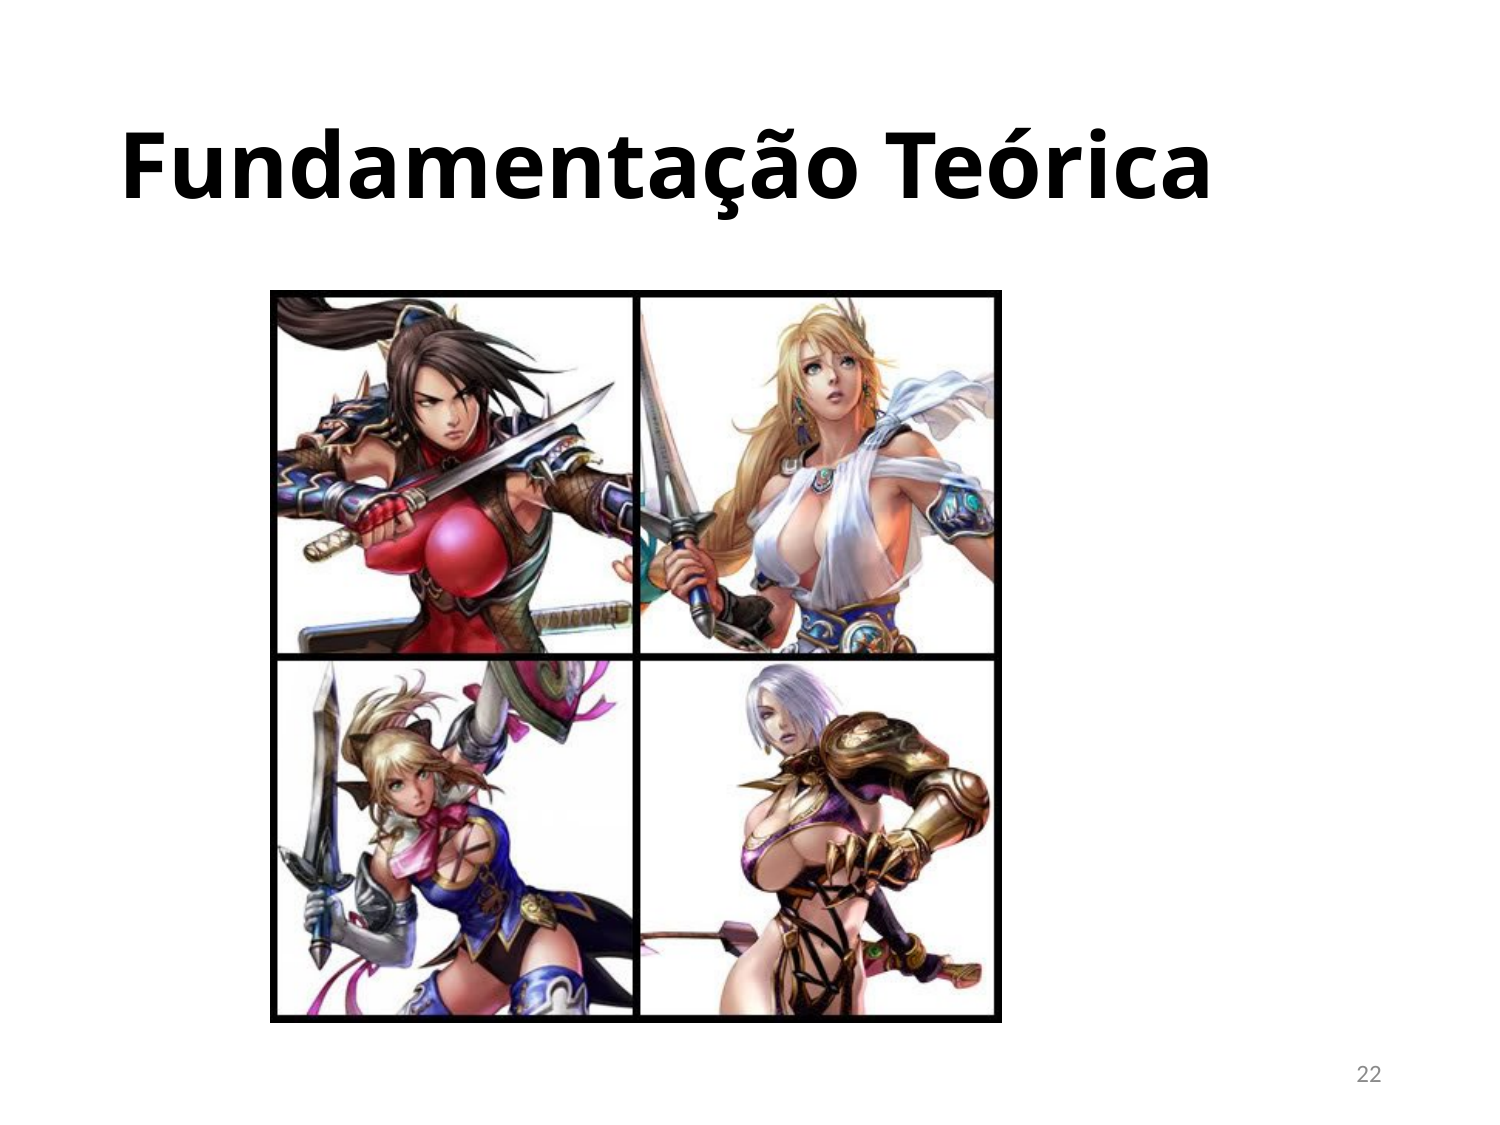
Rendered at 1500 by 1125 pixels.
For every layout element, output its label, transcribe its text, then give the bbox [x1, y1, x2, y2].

title Fundamentação Teórica [103, 59, 1397, 278]
picture [270, 290, 1002, 1023]
slide_number 22 [1059, 1042, 1397, 1103]
